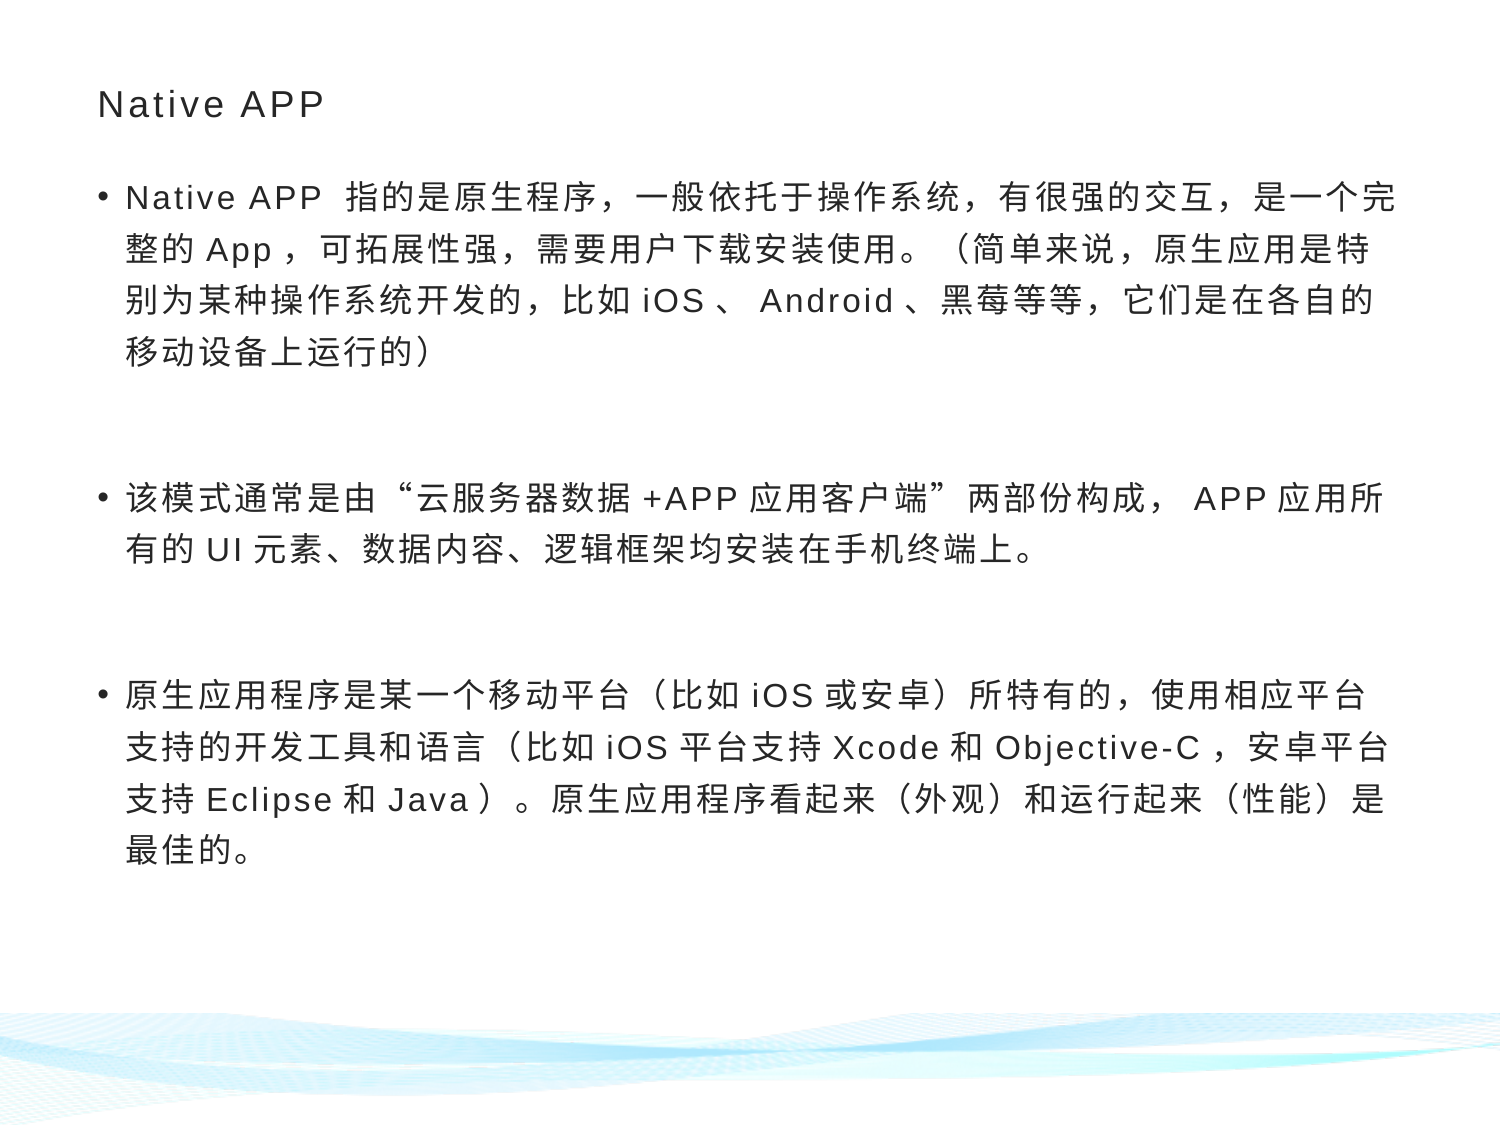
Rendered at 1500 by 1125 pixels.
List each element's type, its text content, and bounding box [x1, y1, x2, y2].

list Native APP 指的是原生程序，一般依托于操作系统，有很强的交互，是一个完整的App，可拓展性强，需要用户下载安装使用。（简单来说，原生应用是特别为某种操作系统开发的，比如iOS、Android、黑莓等等，它们是在各自的移动设备上运行的） 该模式通常是由“云服务器数据+APP应用客户端”两部份构成，APP应用所有的UI元素、数据内容、逻辑框架均安装在手机终端上。 原生应用程序是某一个移动平台（比如iOS或安卓）所特有的，使用相应平台支持的开发工具和语言（比如iOS平台支持Xcode和Objective-C，安卓平台支持Eclipse和Java）。原生应用程序看起来（外观）和运行起来（性能）是最佳的。 [82, 156, 1418, 1041]
title Native APP [82, 72, 1418, 146]
picture [0, 1013, 1500, 1125]
